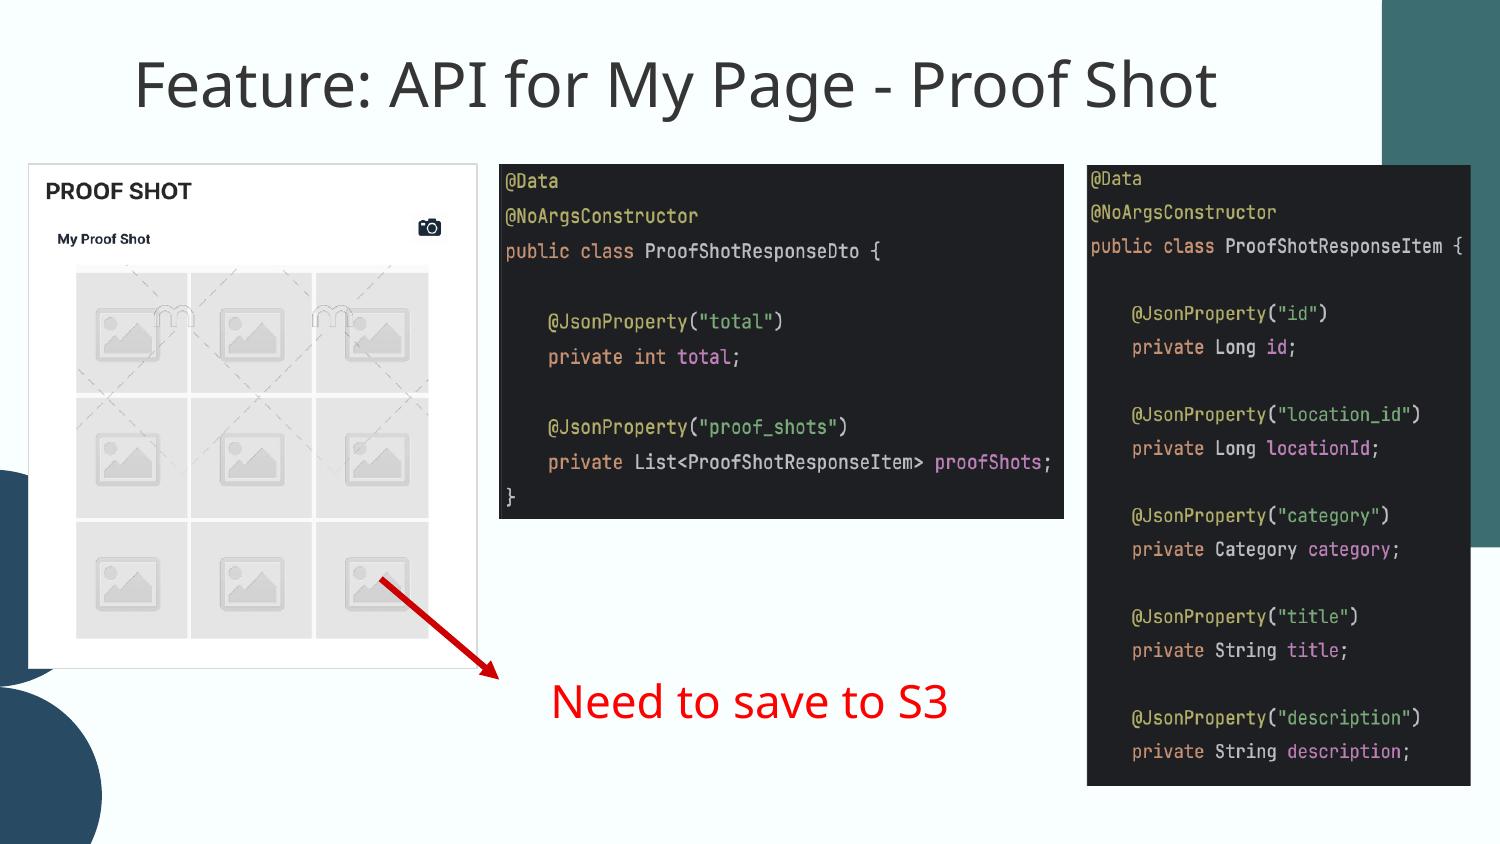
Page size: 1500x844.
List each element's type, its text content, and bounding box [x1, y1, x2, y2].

title Feature: API for My Page - Proof Shot [118, 30, 1382, 124]
text_box Need to save to S3 [377, 657, 1123, 844]
picture [498, 164, 1065, 519]
picture [29, 164, 477, 668]
picture [1086, 164, 1471, 786]
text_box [380, 578, 500, 680]
